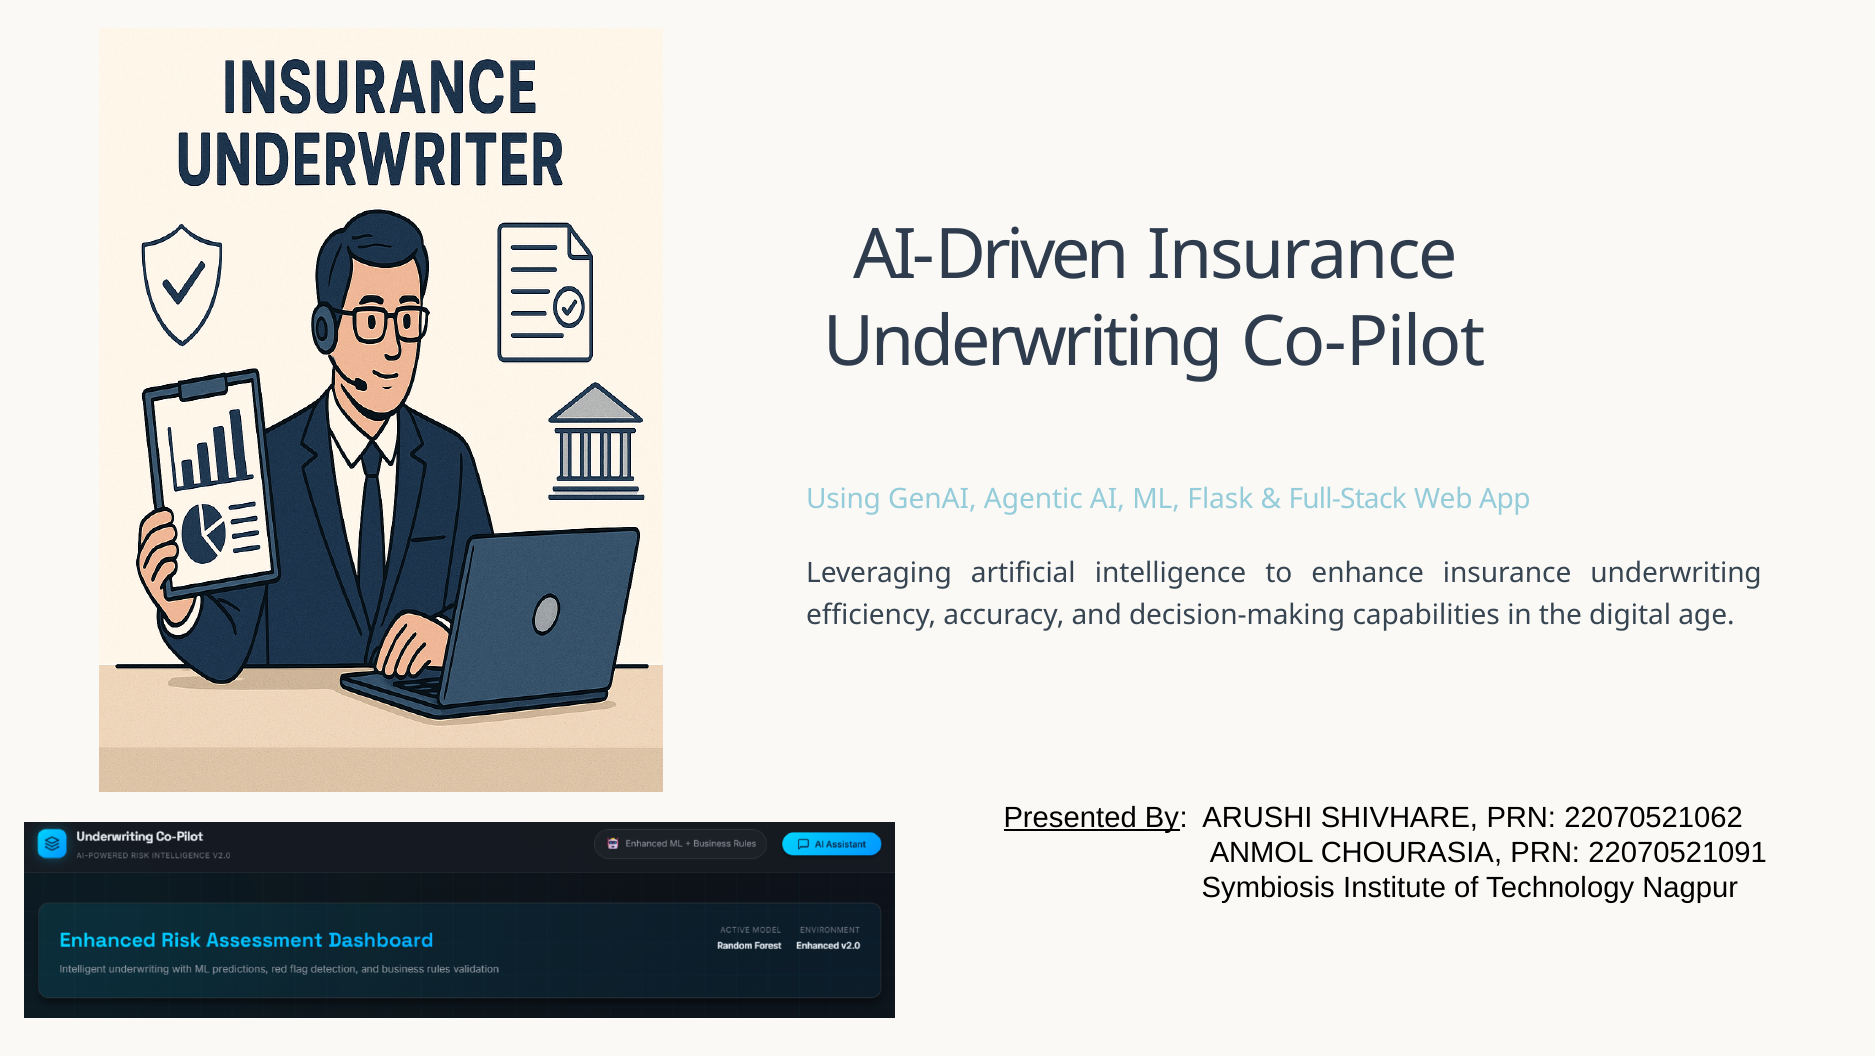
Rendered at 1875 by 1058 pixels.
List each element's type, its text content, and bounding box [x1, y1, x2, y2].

picture [24, 822, 896, 1018]
picture [99, 28, 663, 792]
title AI-Driven Insurance Underwriting Co-Pilot [804, 203, 1505, 382]
text_box Presented By: ARUSHI SHIVHARE, PRN: 22070521062 ANMOL CHOURASIA, PRN: 22070521091 Symbiosis Institute of Technology Nagpur [988, 791, 1791, 946]
text_box Using GenAI, Agentic AI, ML, Flask & Full-Stack Web App Leveraging artificial intelligence to enhance insurance underwriting efficiency, accuracy, and decision-making capabilities in the digital age. [803, 478, 1764, 630]
